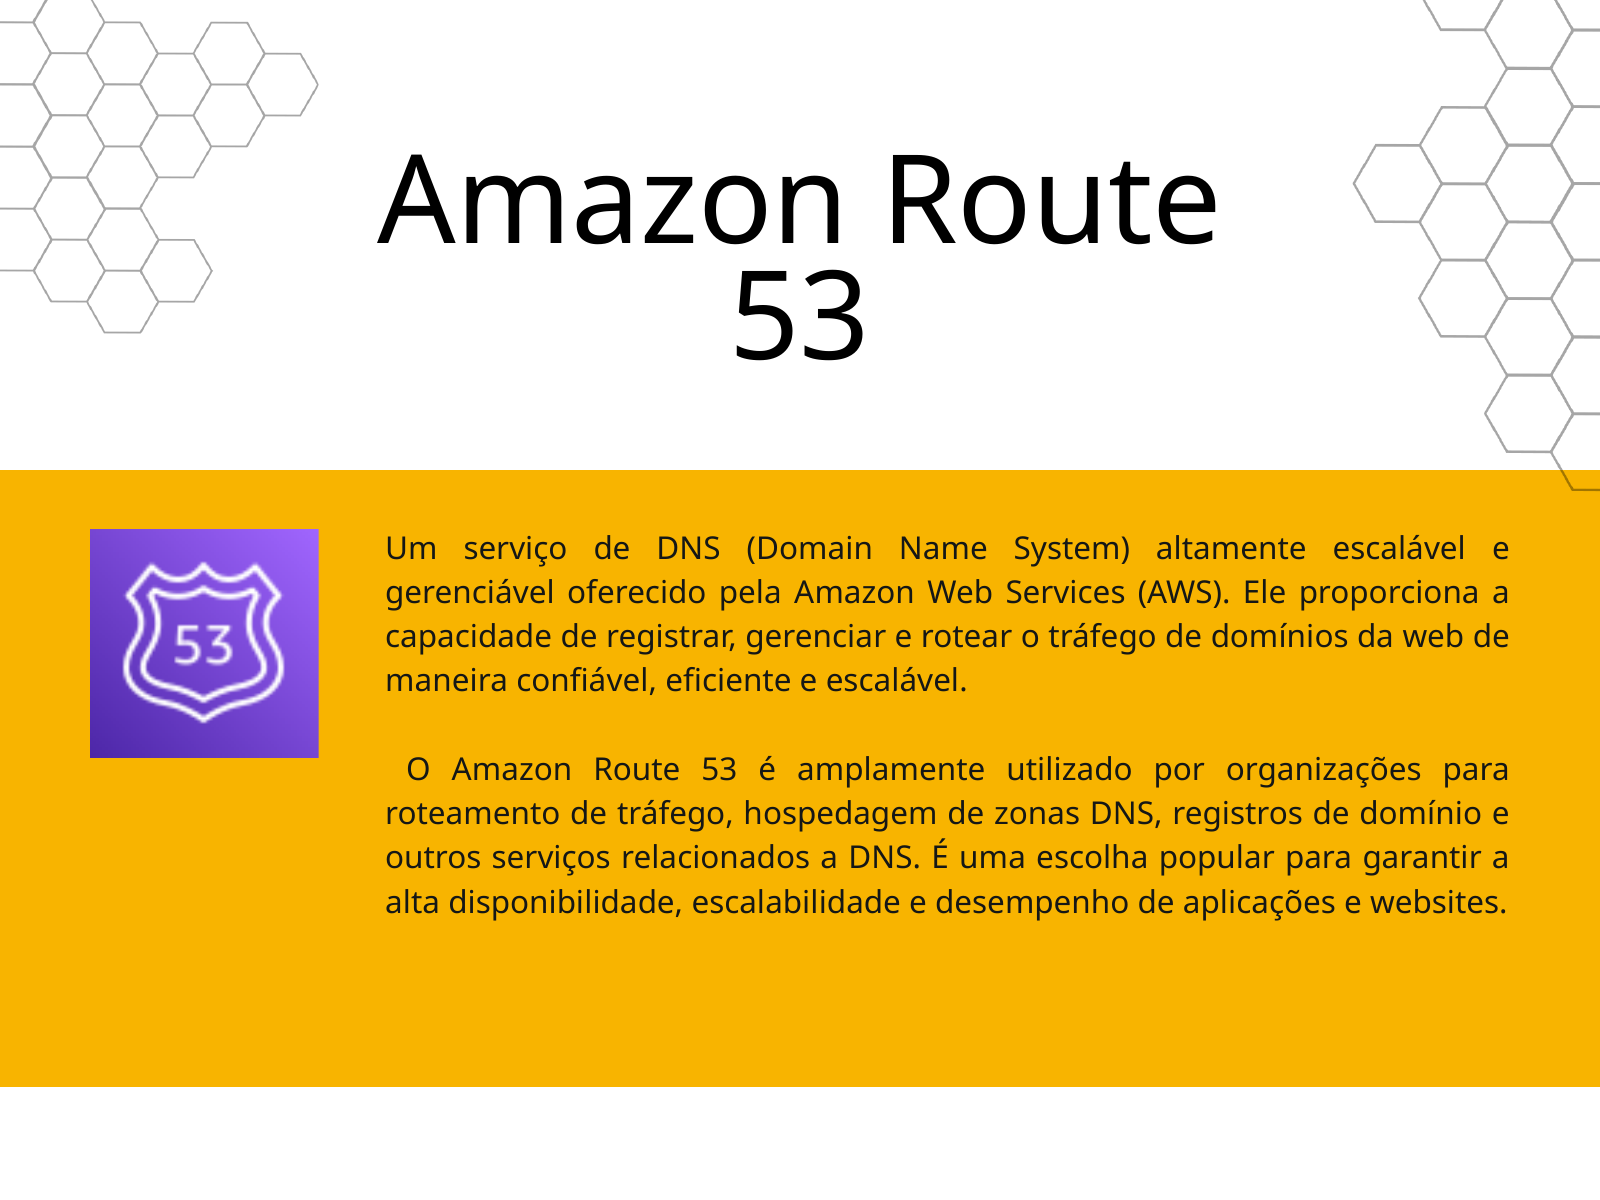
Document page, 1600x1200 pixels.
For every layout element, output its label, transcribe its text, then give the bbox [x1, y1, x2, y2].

text_box [0, 0, 319, 334]
text_box Amazon Route 53 [307, 152, 1293, 385]
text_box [0, 469, 1600, 1088]
text_box [1352, 0, 1600, 468]
